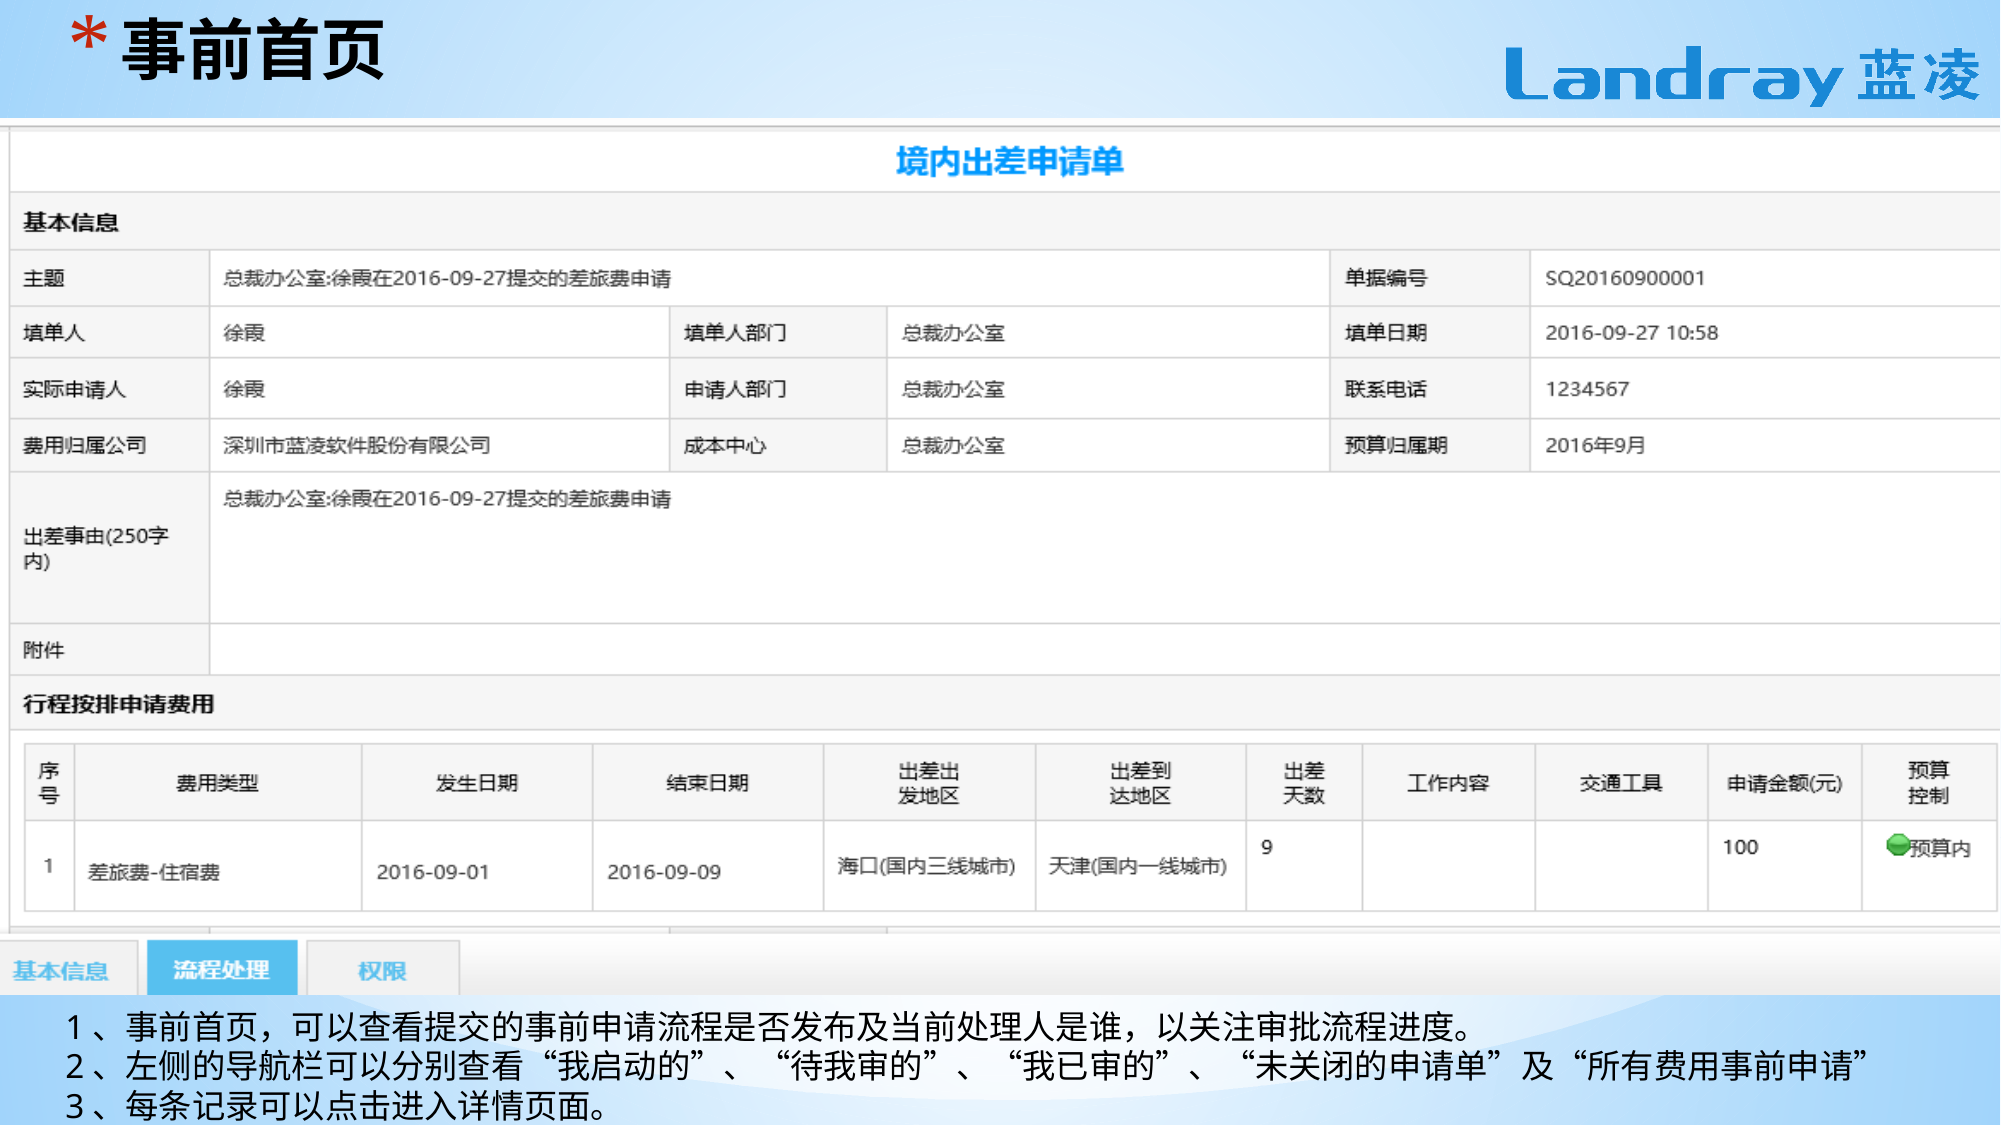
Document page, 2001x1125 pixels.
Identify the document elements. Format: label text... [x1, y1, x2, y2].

picture [1506, 46, 1980, 107]
picture [0, 118, 2000, 996]
title 事前首页 [0, 0, 403, 114]
text_box 1、事前首页，可以查看提交的事前申请流程是否发布及当前处理人是谁，以关注审批流程进度。 2、左侧的导航栏可以分别查看“我启动的”、“待我审的”、“我已审的”、“未关闭的申请单”及“所有费用事前申请” 3、每条记录可以点击进入详情页面。 [50, 1006, 1914, 1125]
